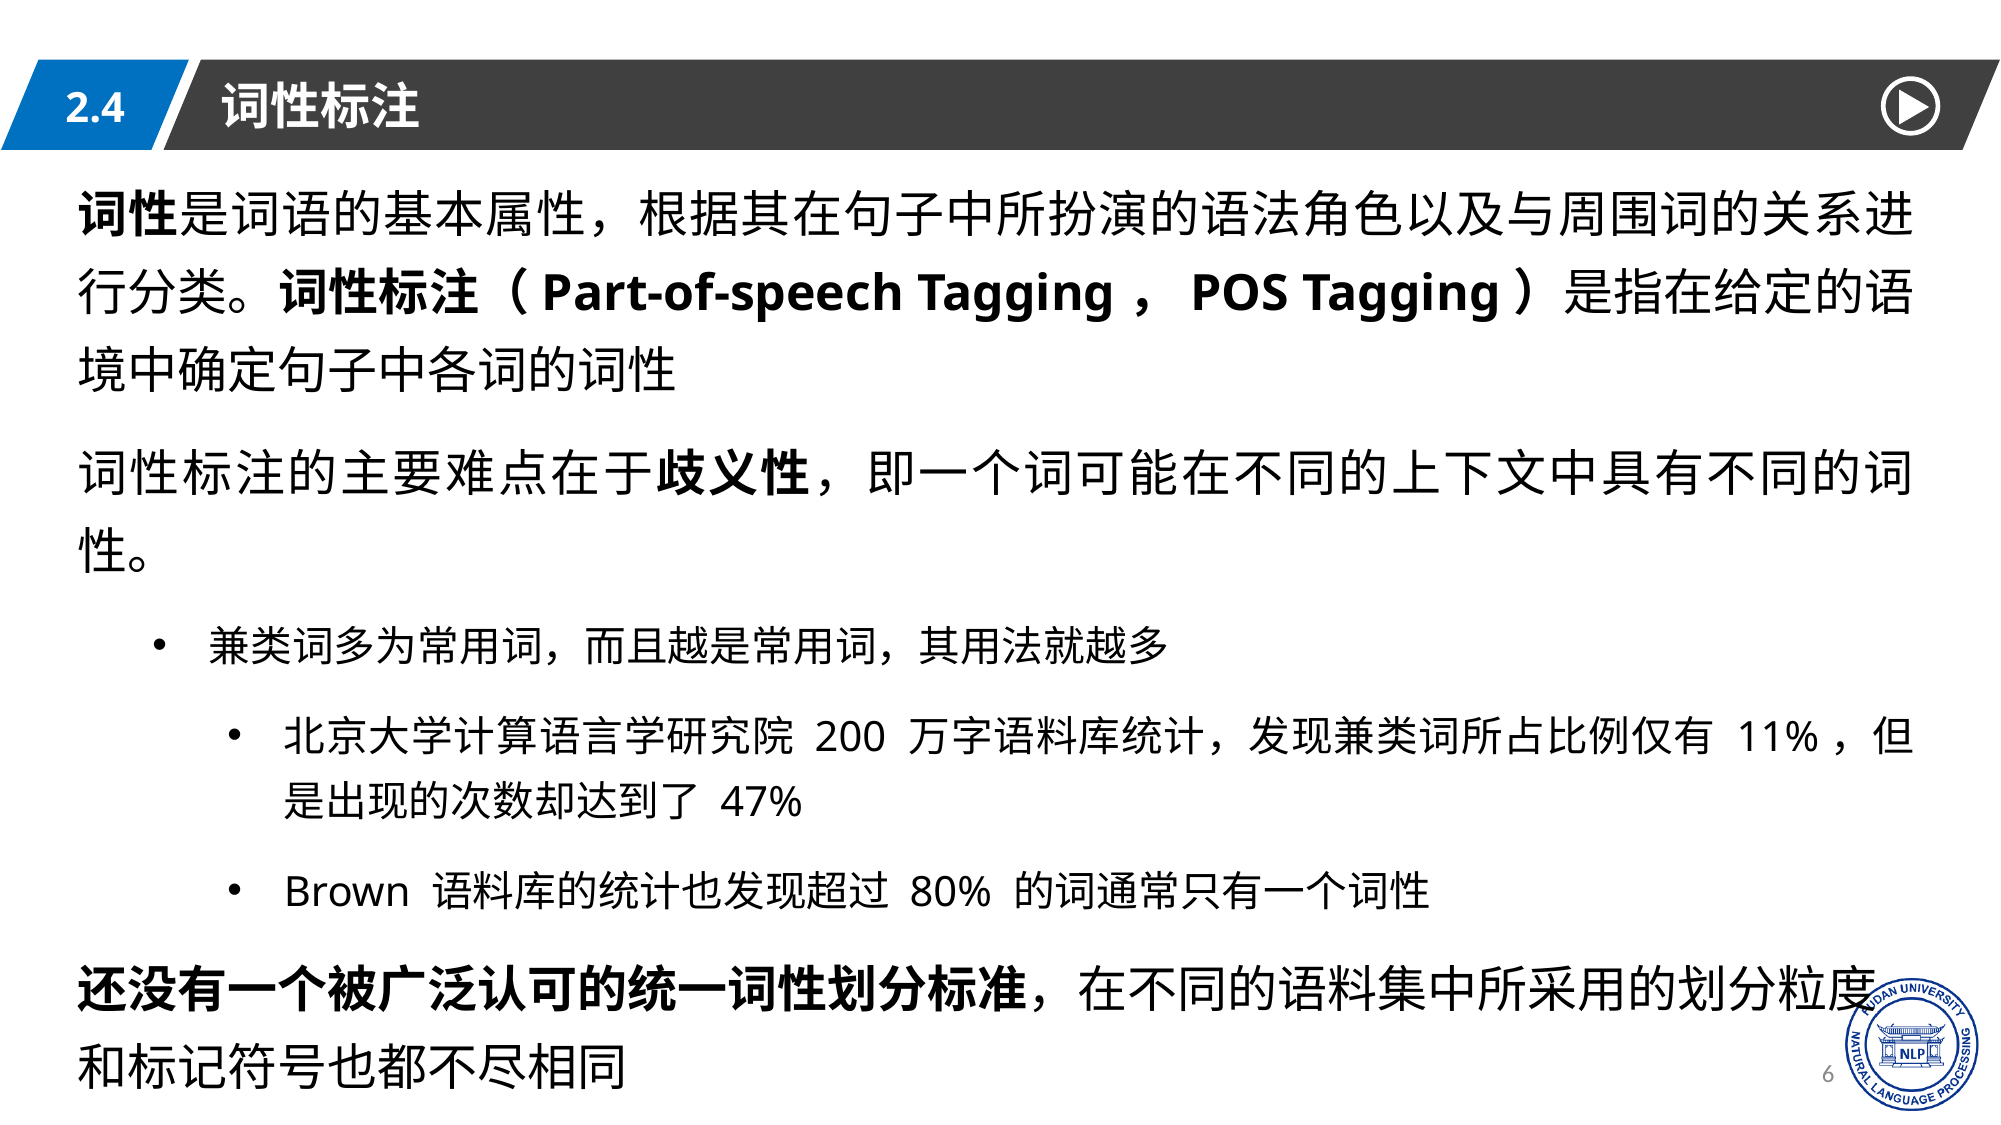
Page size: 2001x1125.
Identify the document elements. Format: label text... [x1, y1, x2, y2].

text_box 2.4 [26, 73, 164, 138]
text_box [1883, 78, 1939, 134]
text_box [1, 89, 157, 150]
text_box [32, 59, 189, 120]
picture [1834, 972, 1985, 1117]
text_box 词性标注 [206, 66, 436, 142]
text_box 词性是词语的基本属性，根据其在句子中所扮演的语法角色以及与周围词的关系进行分类。词性标注（Part-of-speech Tagging，POS Tagging）是指在给定的语境中确定句子中各词的词性 词性标注的主要难点在于歧义性，即一个词可能在不同的上下文中具有不同的词性。 兼类词多为常用词，而且越是常用词，其用法就越多 北京大学计算语言学研究院 200 万字语料库统计，发现兼类词所占比例仅有 11%，但是出现的次数却达到了 47% Brown 语料库的统计也发现超过 80% 的词通常只有一个词性 还没有一个被广泛认可的统一词性划分标准，在不同的语料集中所采用的划分粒度和标记符号也都不尽相同 [62, 157, 1930, 1103]
text_box [163, 59, 2000, 150]
